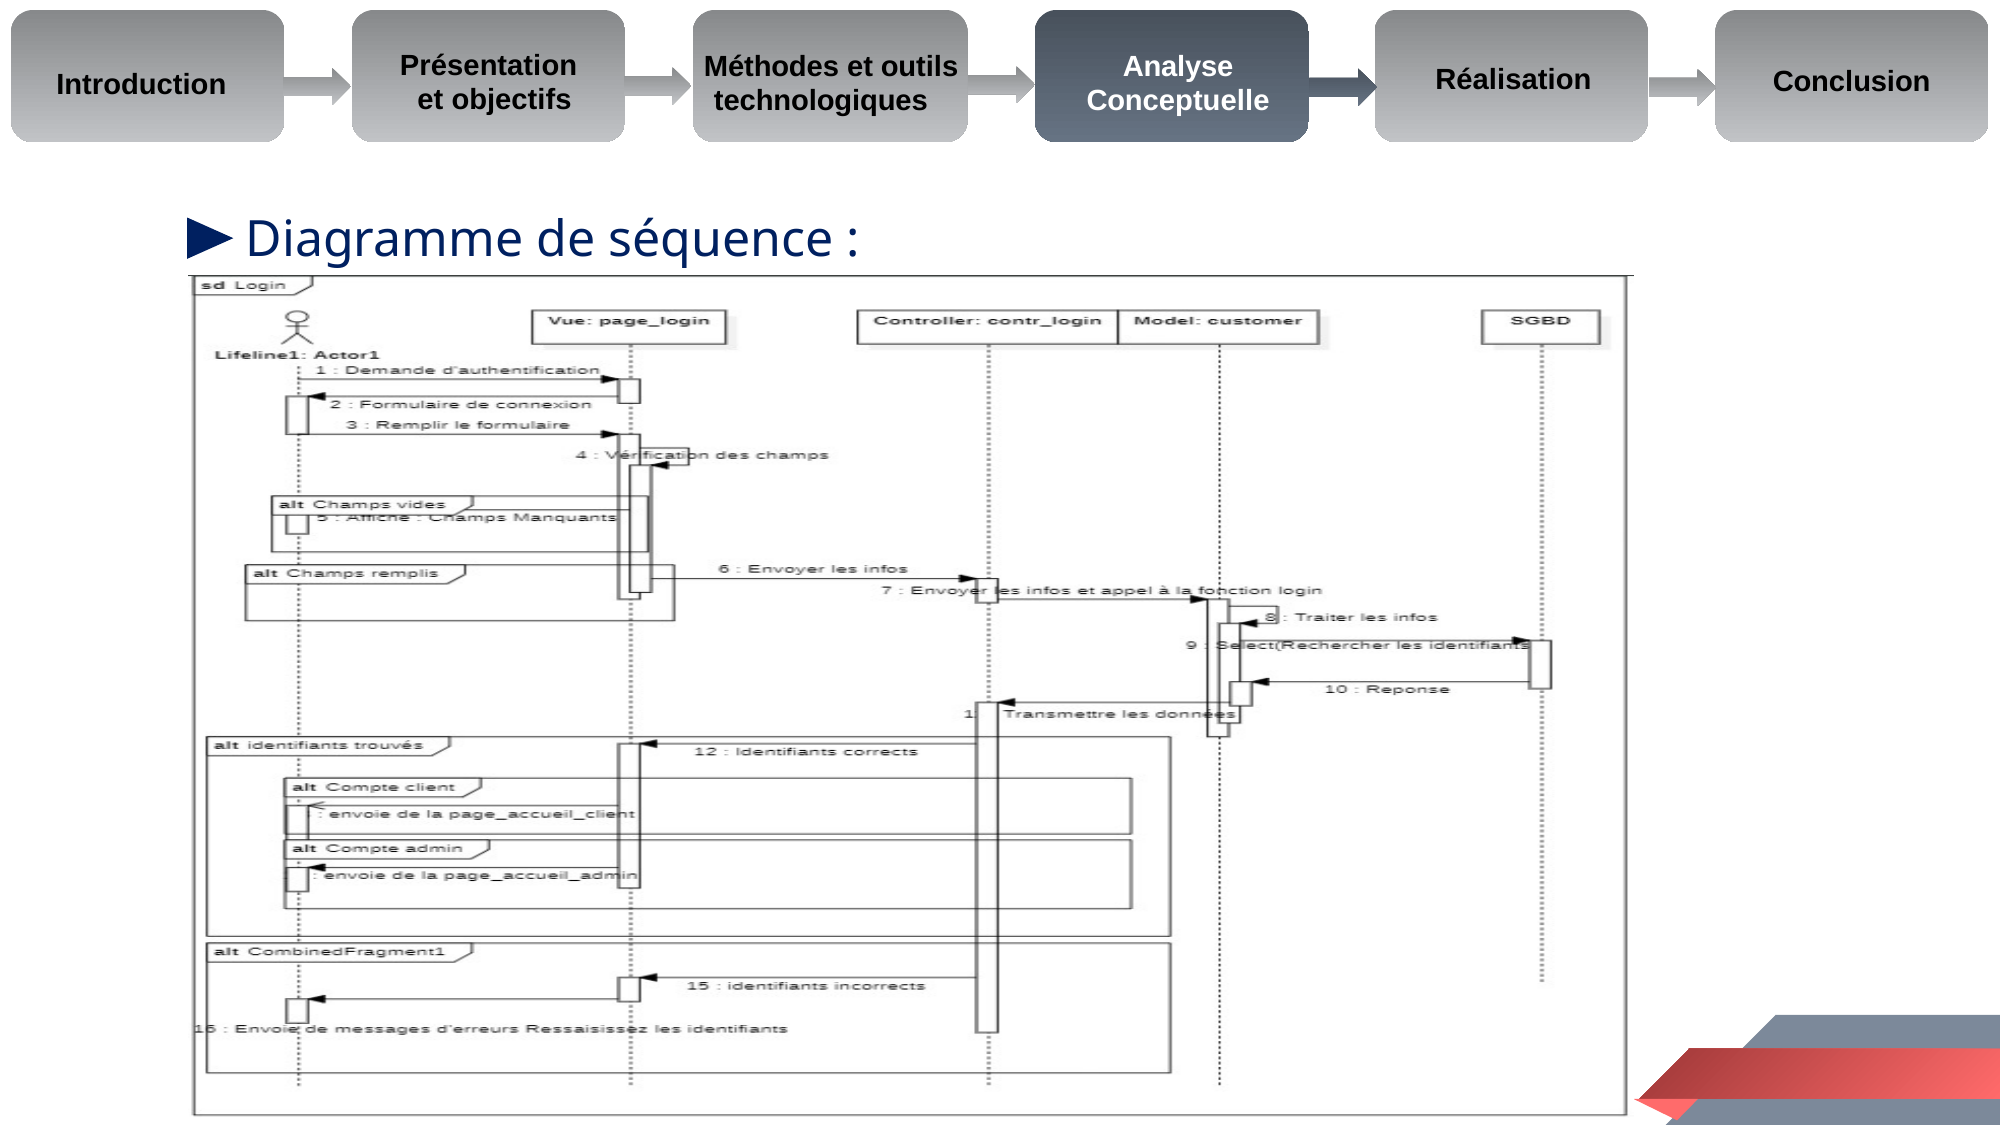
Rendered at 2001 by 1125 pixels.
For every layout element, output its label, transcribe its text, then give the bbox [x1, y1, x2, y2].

picture [188, 275, 1634, 1125]
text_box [1634, 1014, 2000, 1125]
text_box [11, 9, 1989, 143]
text_box [188, 219, 231, 258]
text_box Diagramme de séquence : [230, 199, 1192, 275]
